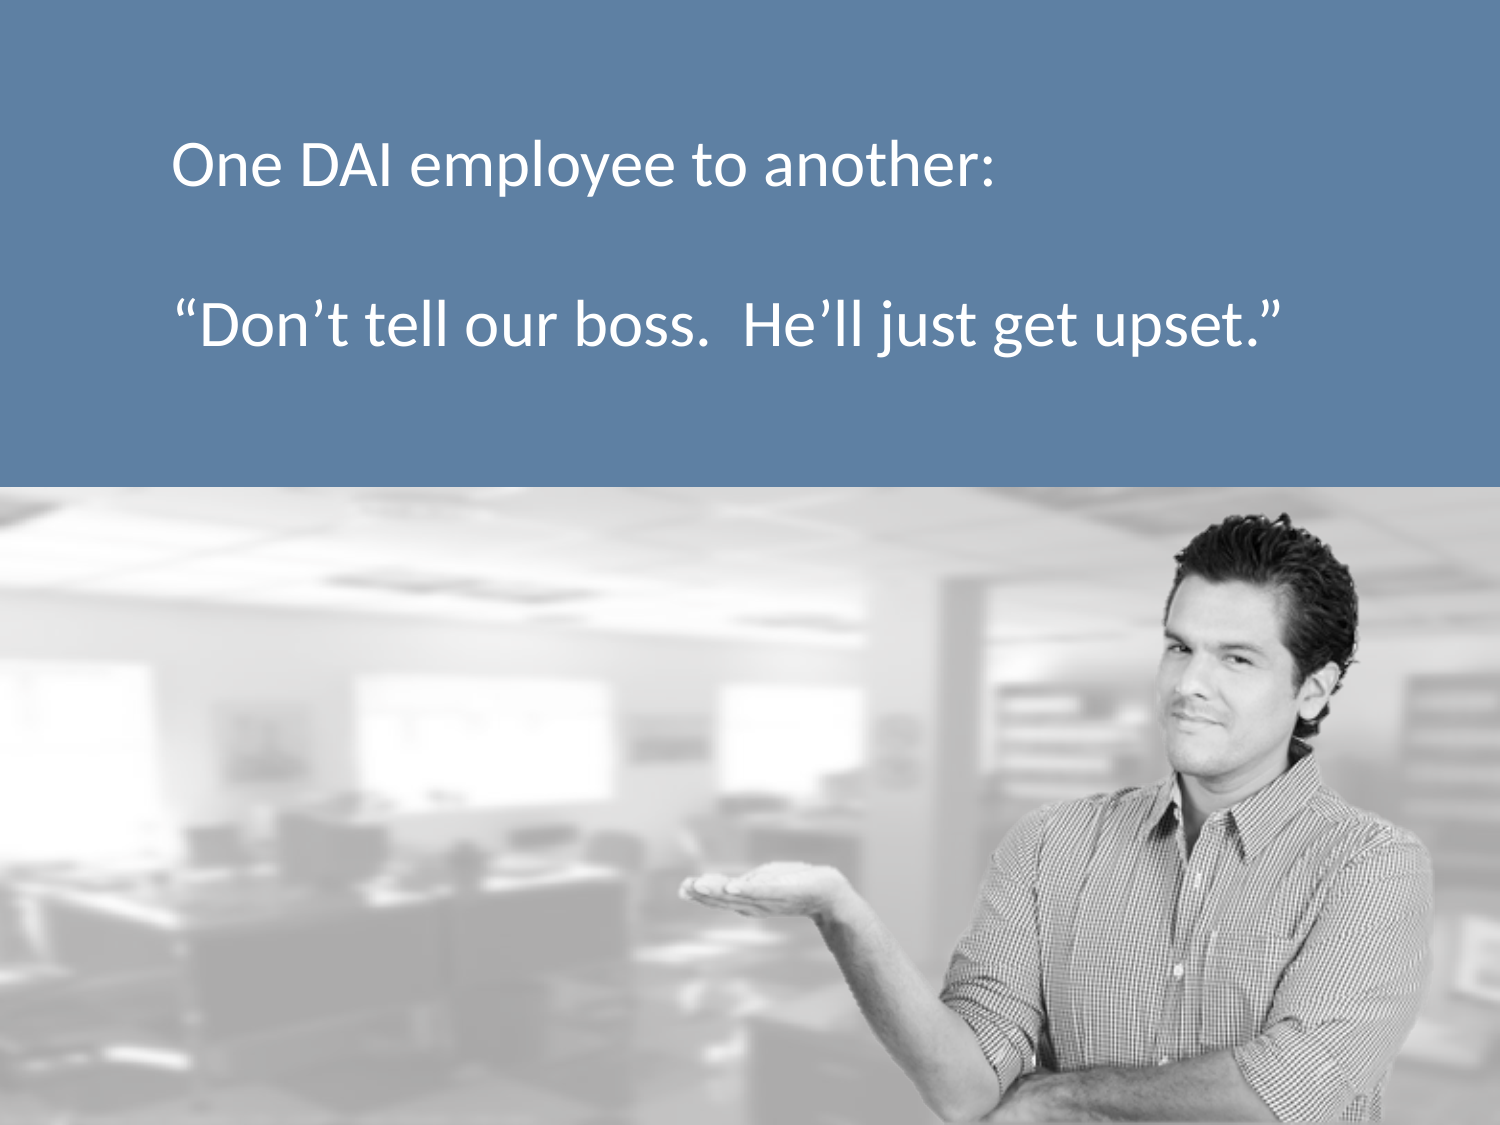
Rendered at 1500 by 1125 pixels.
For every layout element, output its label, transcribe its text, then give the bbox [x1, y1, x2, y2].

picture [0, 487, 1500, 1125]
text_box One DAI employee to another: “Don’t tell our boss. He’ll just get upset.” [156, 112, 1344, 368]
